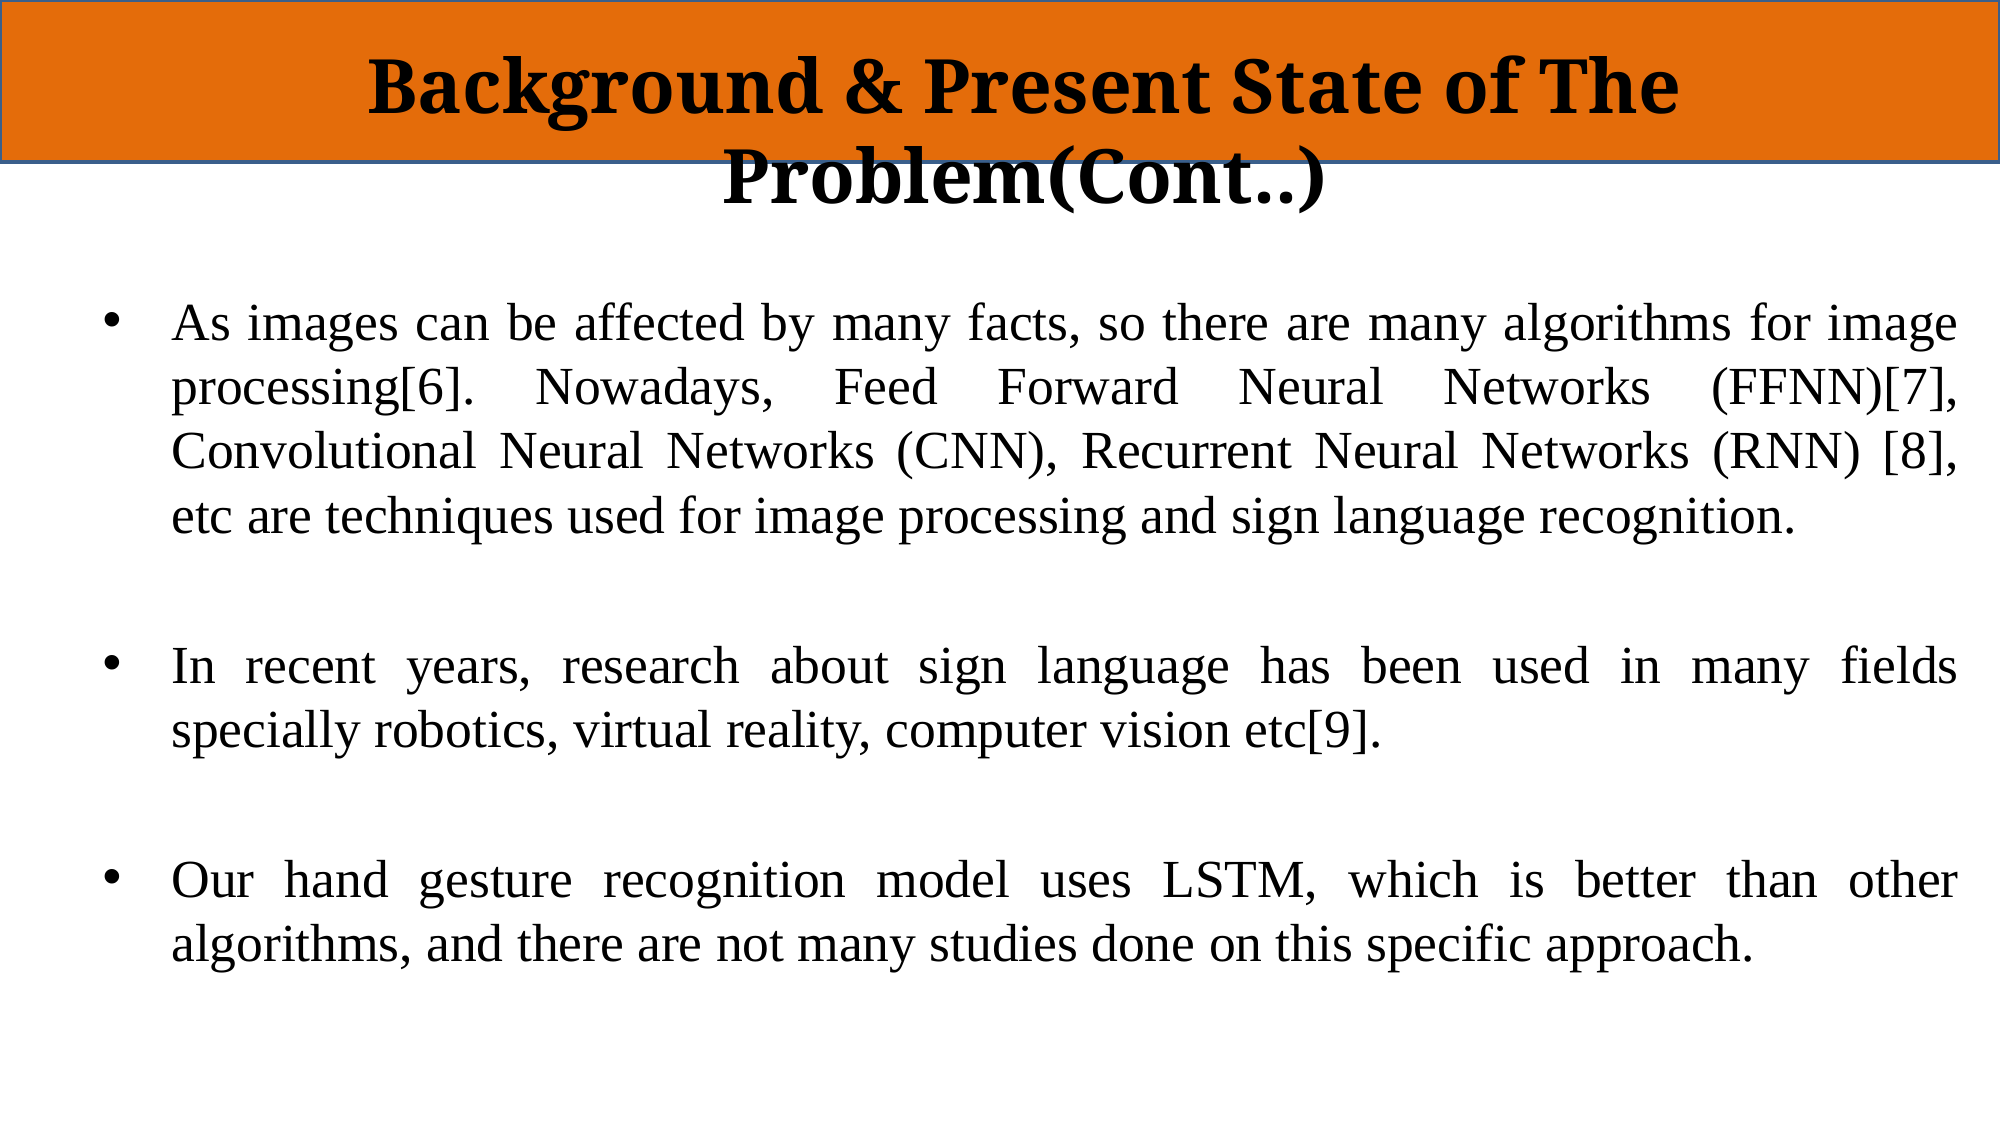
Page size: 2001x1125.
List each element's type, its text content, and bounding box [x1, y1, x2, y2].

subtitle As images can be affected by many facts, so there are many algorithms for image processing[6]. Nowadays, Feed Forward Neural Networks (FFNN)[7], Convolutional Neural Networks (CNN), Recurrent Neural Networks (RNN) [8], etc are techniques used for image processing and sign language recognition. In recent years, research about sign language has been used in many fields specially robotics, virtual reality, computer vision etc[9]. Our hand gesture recognition model uses LSTM, which is better than other algorithms, and there are not many studies done on this specific approach. [87, 279, 1975, 1042]
text_box Background & Present State of The Problem(Cont..) [87, 30, 1963, 136]
text_box [0, 0, 2000, 164]
